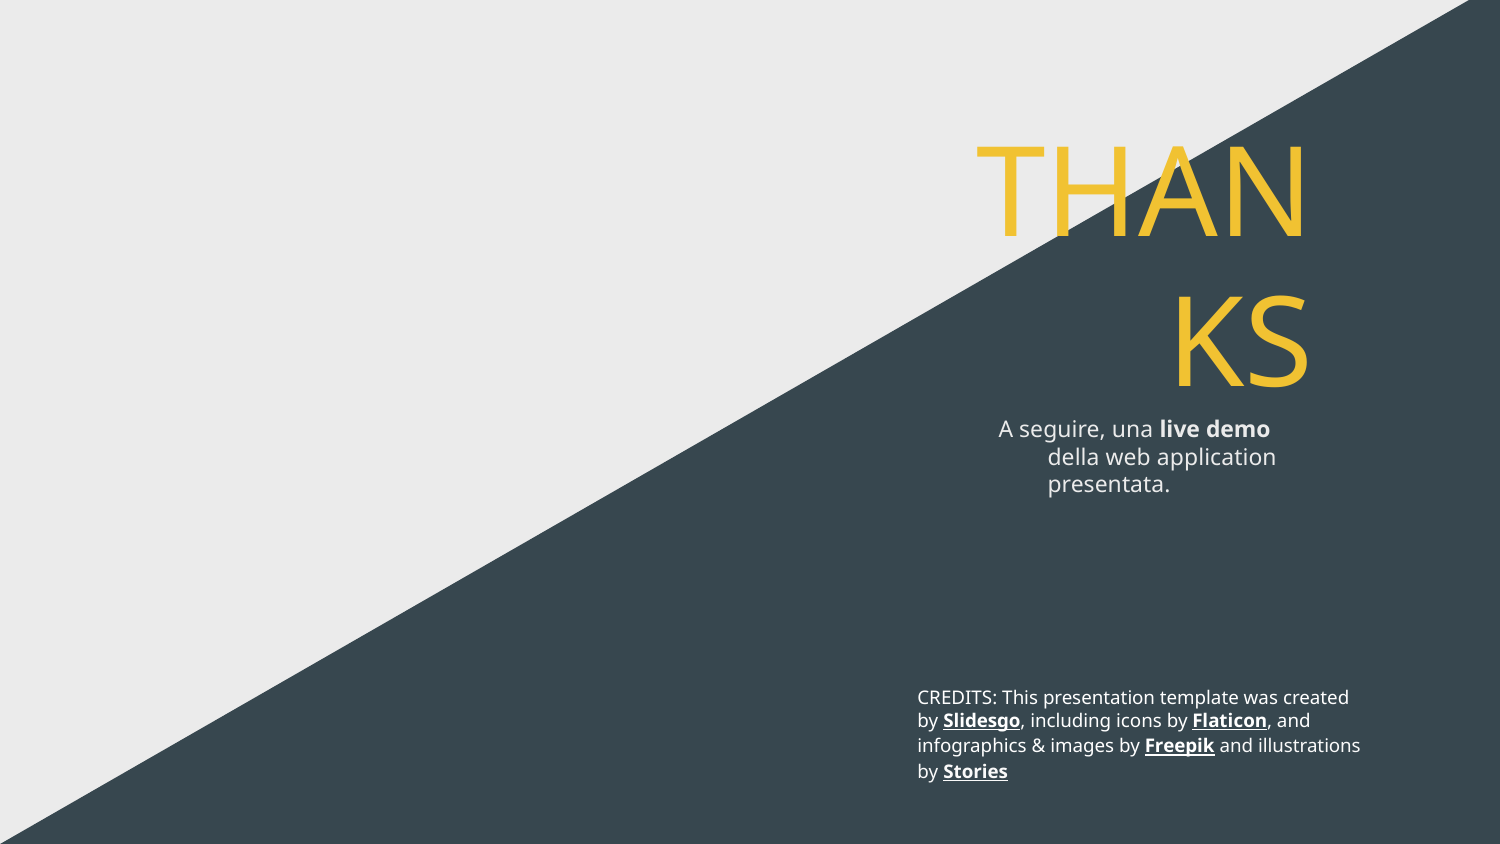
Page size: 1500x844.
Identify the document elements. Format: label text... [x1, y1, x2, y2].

subtitle A seguire, una live demo della web application presentata. [957, 400, 1329, 629]
title THANKS [902, 231, 1329, 427]
